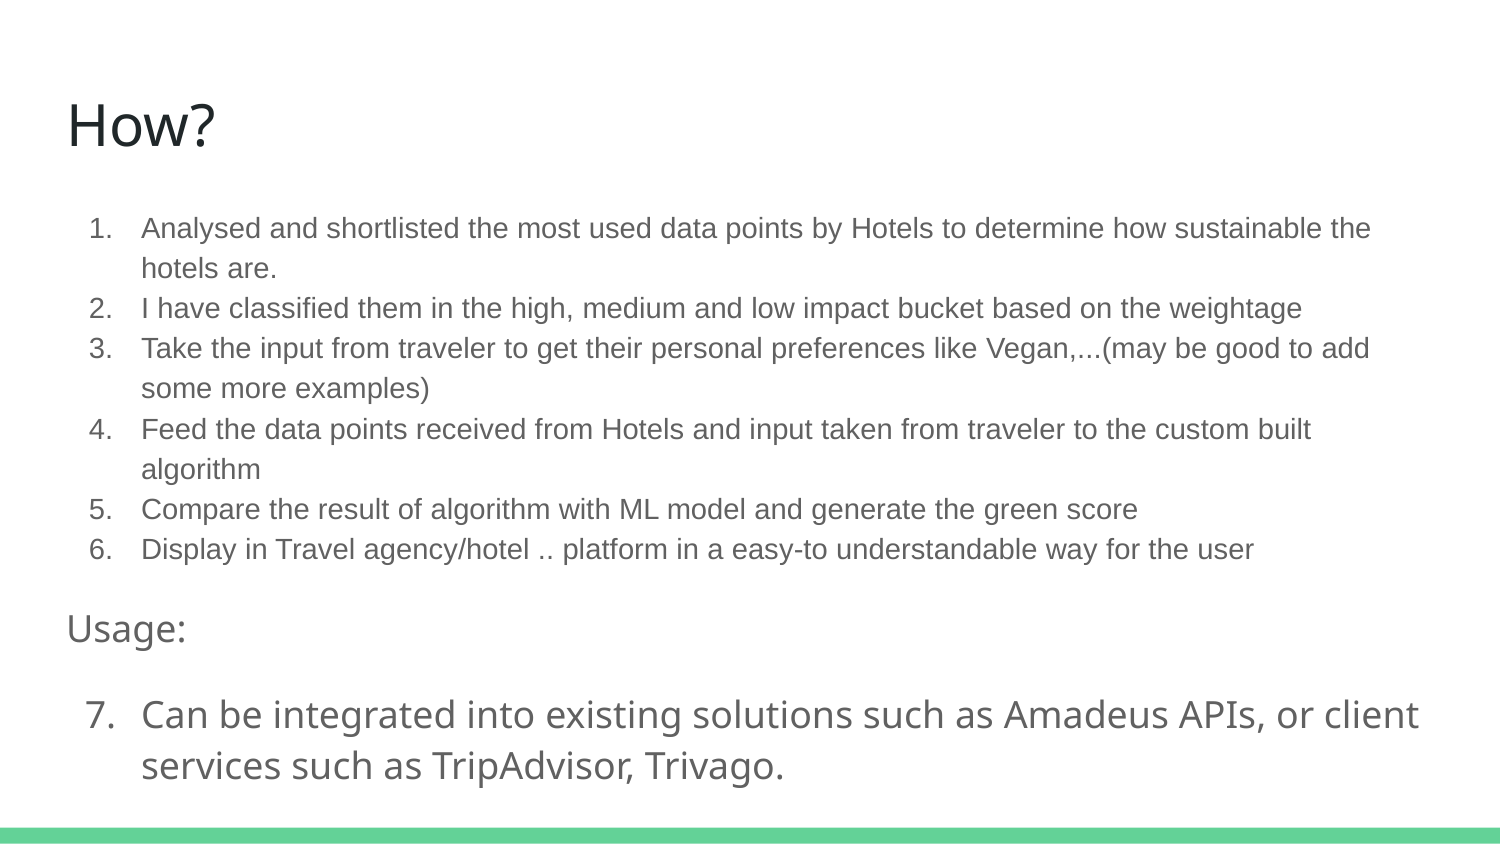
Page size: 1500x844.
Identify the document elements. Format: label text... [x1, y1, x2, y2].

list Analysed and shortlisted the most used data points by Hotels to determine how sustainable the hotels are. I have classified them in the high, medium and low impact bucket based on the weightage Take the input from traveler to get their personal preferences like Vegan,...(may be good to add some more examples) Feed the data points received from Hotels and input taken from traveler to the custom built algorithm Compare the result of algorithm with ML model and generate the green score Display in Travel agency/hotel .. platform in a easy-to understandable way for the user Usage: Can be integrated into existing solutions such as Amadeus APIs, or client services such as TripAdvisor, Trivago. [51, 189, 1449, 750]
title How? [51, 72, 1449, 167]
